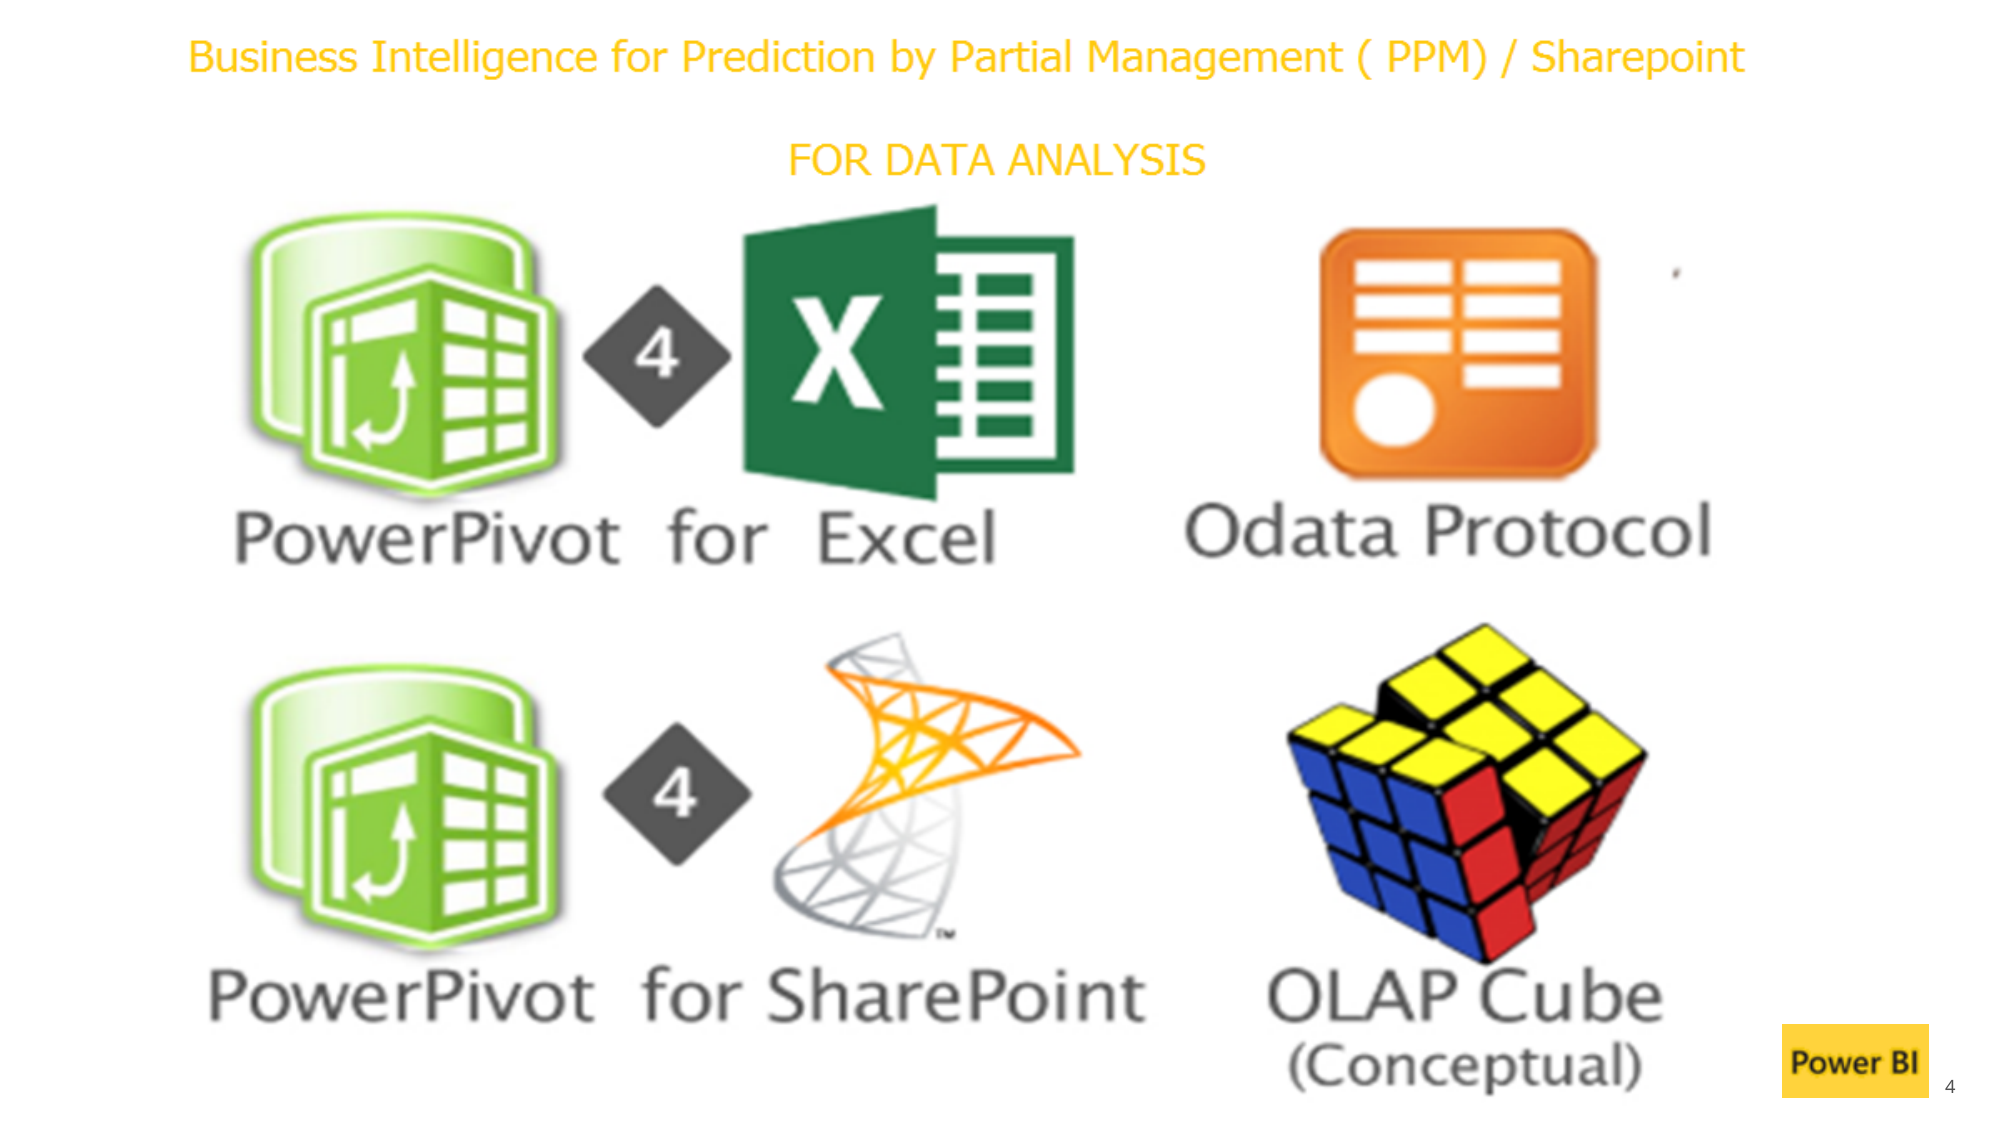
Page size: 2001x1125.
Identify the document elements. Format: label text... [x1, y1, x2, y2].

picture [180, 19, 1929, 1106]
slide_number 4 [1864, 1076, 1956, 1099]
